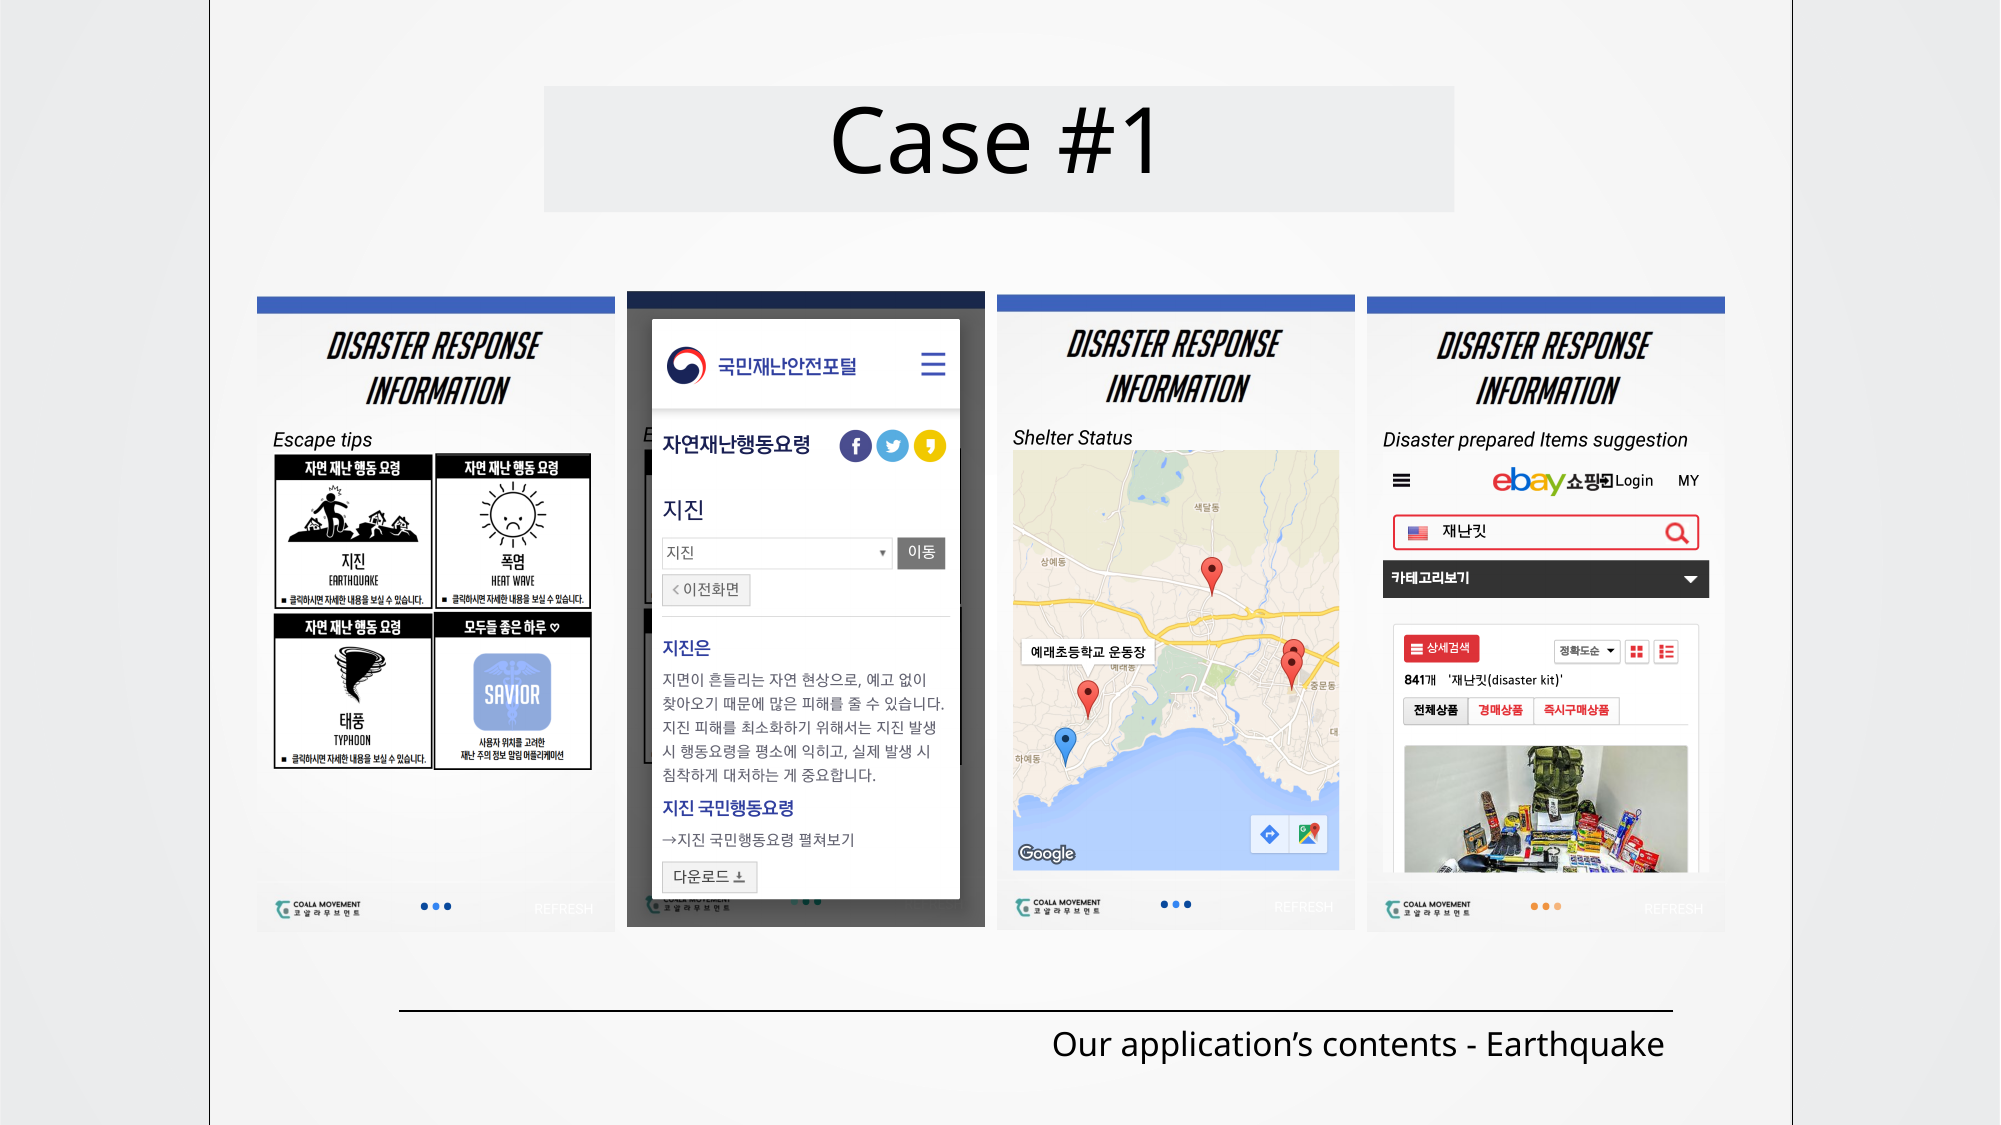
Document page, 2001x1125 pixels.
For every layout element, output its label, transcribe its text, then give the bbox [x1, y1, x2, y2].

picture [1367, 296, 1725, 932]
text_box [544, 74, 1455, 213]
picture [627, 291, 985, 927]
picture [257, 296, 615, 932]
text_box Our application’s contents - Earthquake [257, 1016, 1682, 1071]
picture [997, 294, 1355, 930]
